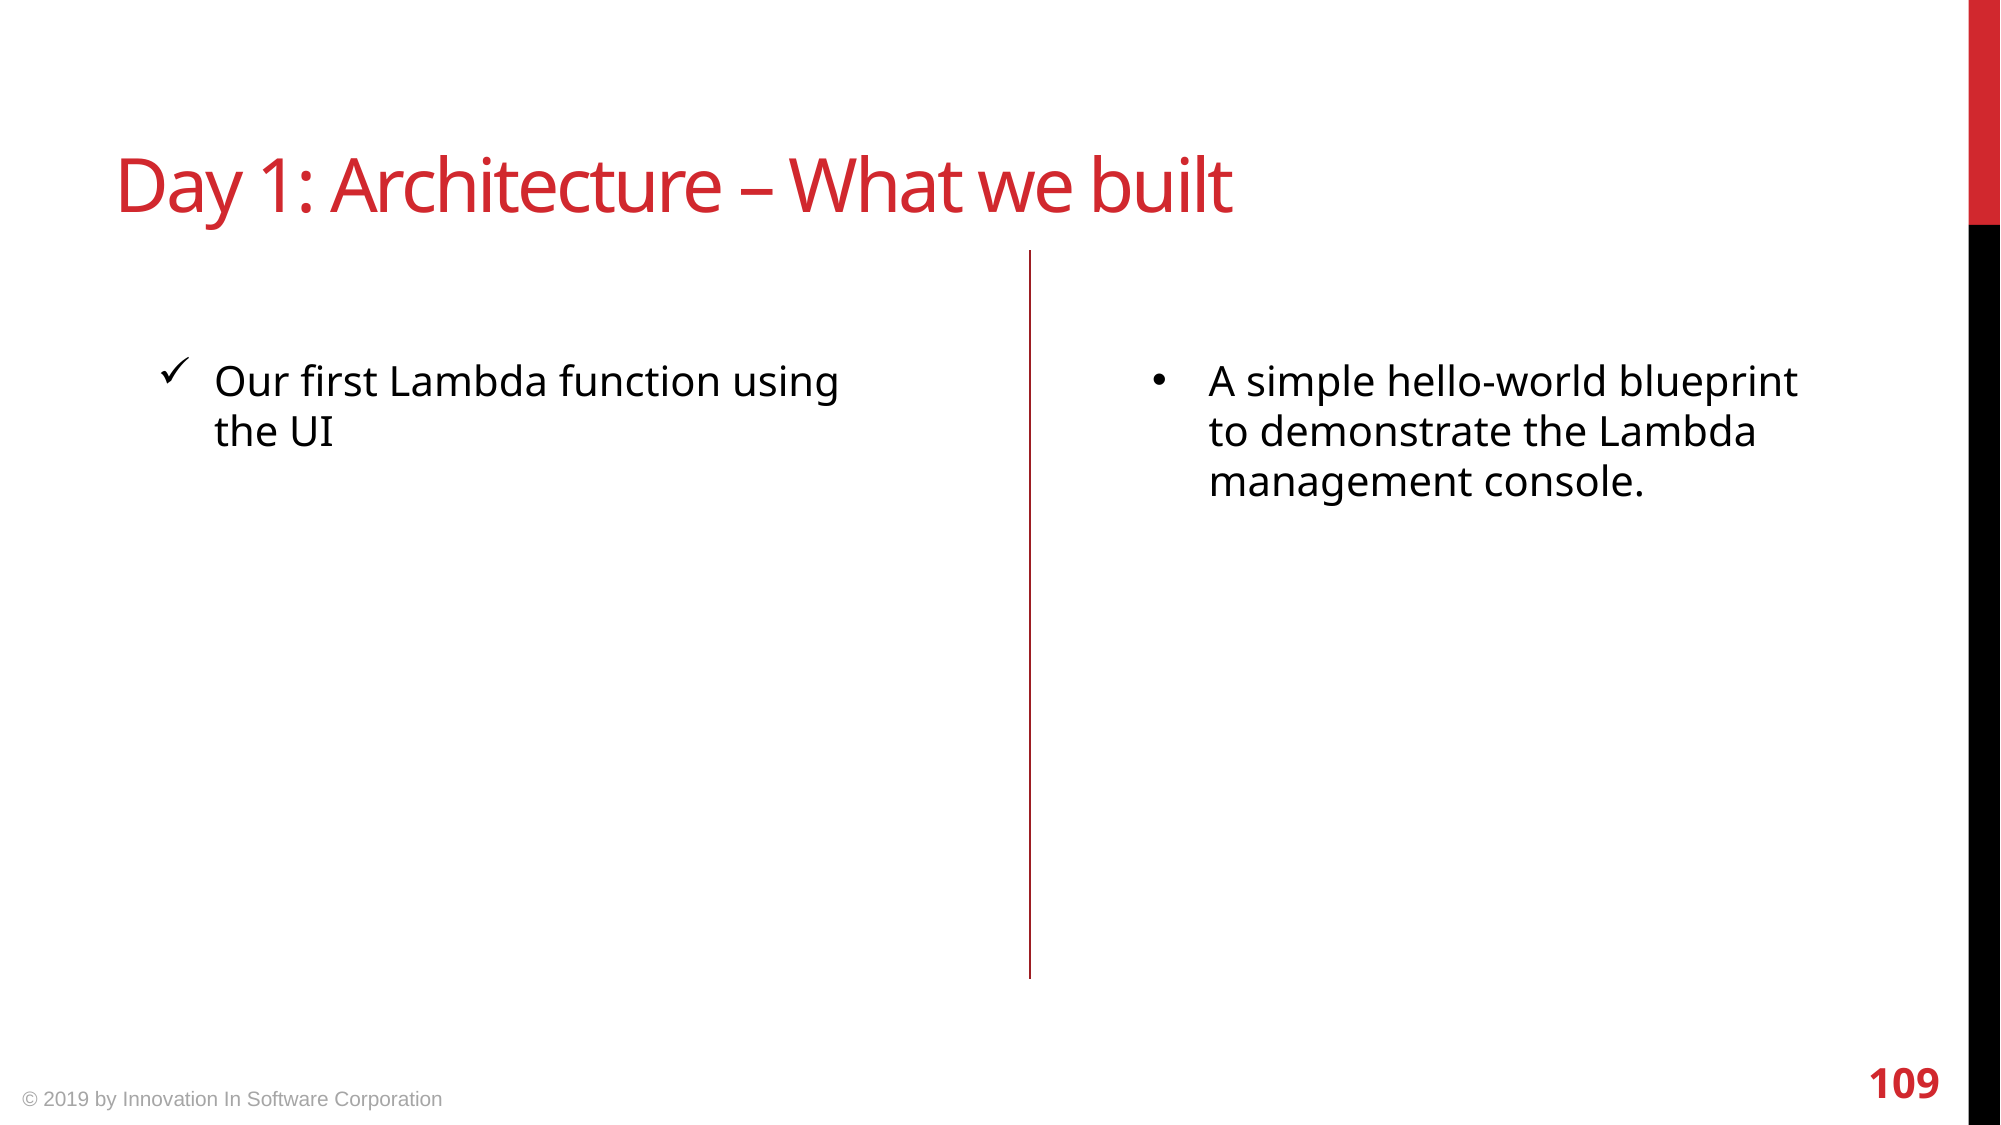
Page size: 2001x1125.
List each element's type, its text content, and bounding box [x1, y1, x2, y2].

list A simple hello-world blueprint to demonstrate the Lambda management console. [1137, 235, 1858, 990]
text_box Our first Lambda function using the UI [142, 235, 863, 990]
title Day 1: Architecture – What we built [99, 25, 1786, 236]
slide_number 109 [1739, 1045, 1956, 1125]
footer © 2019 by Innovation In Software Corporation [7, 1078, 758, 1125]
